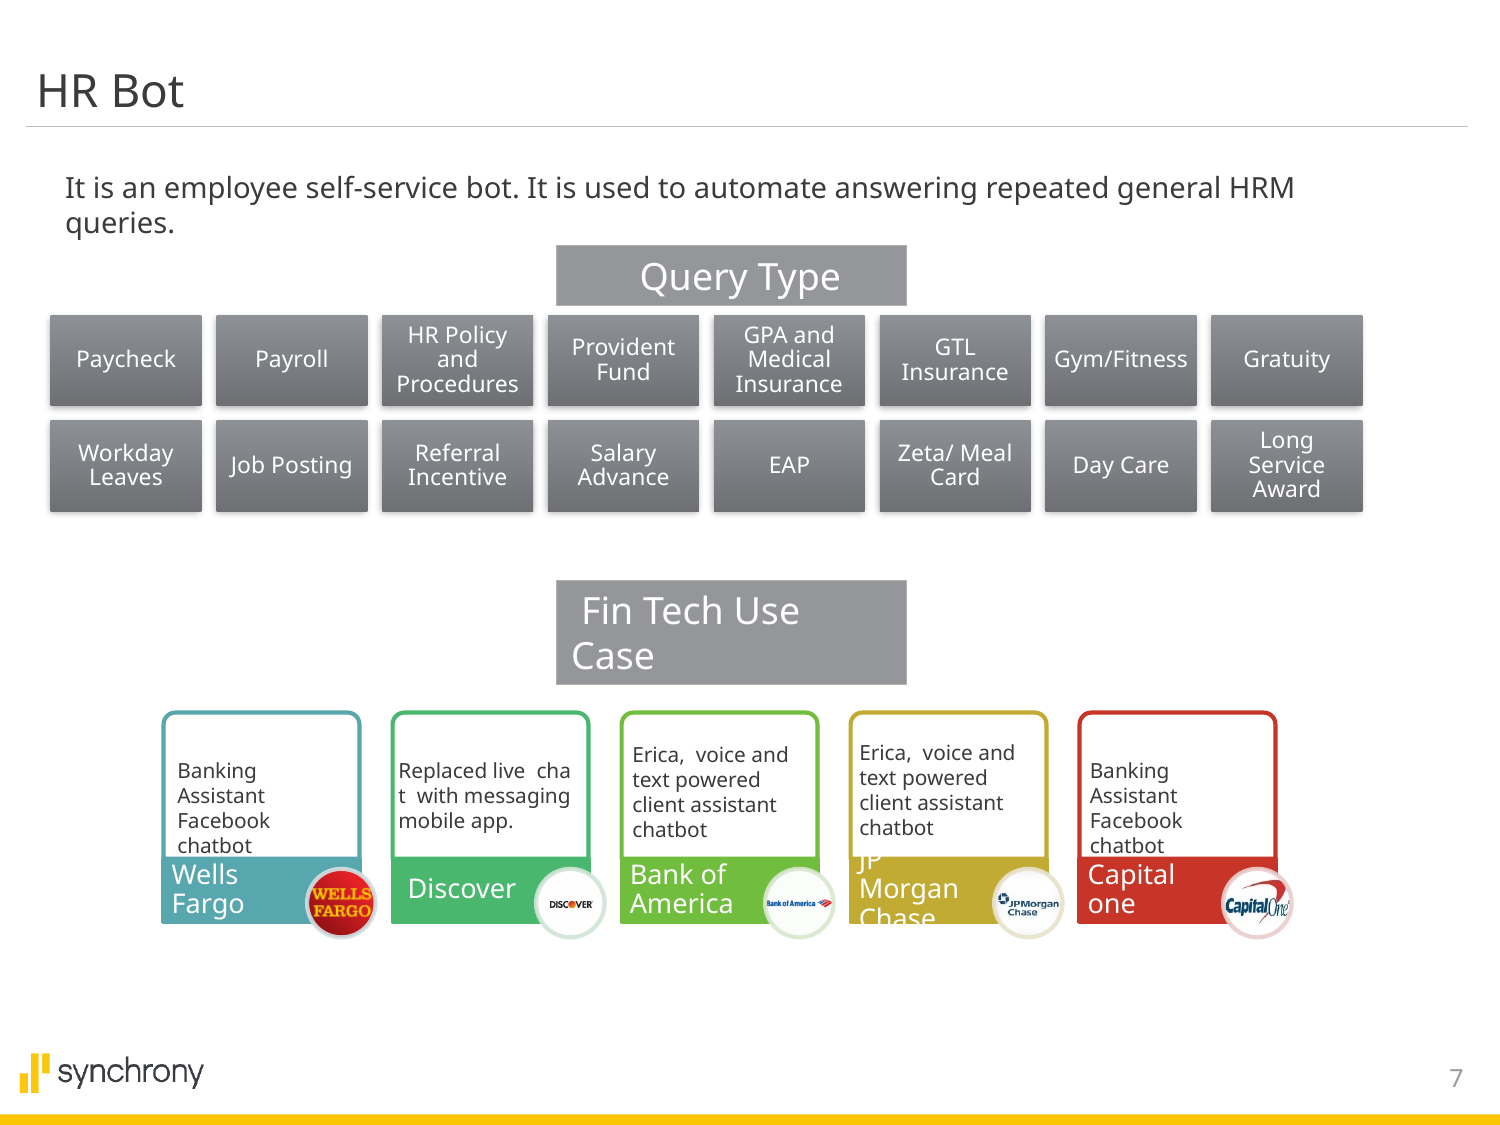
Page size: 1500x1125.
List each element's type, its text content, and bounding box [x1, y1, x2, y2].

list HR Bot [35, 50, 1443, 125]
text_box Query Type [556, 245, 907, 304]
text_box Fin Tech Use Case [556, 580, 907, 685]
text_box It is an employee self-service bot. It is used to automate answering repeated general HRM queries. [50, 162, 1413, 283]
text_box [12, 712, 1443, 938]
picture [0, 1033, 223, 1113]
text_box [49, 305, 1363, 521]
